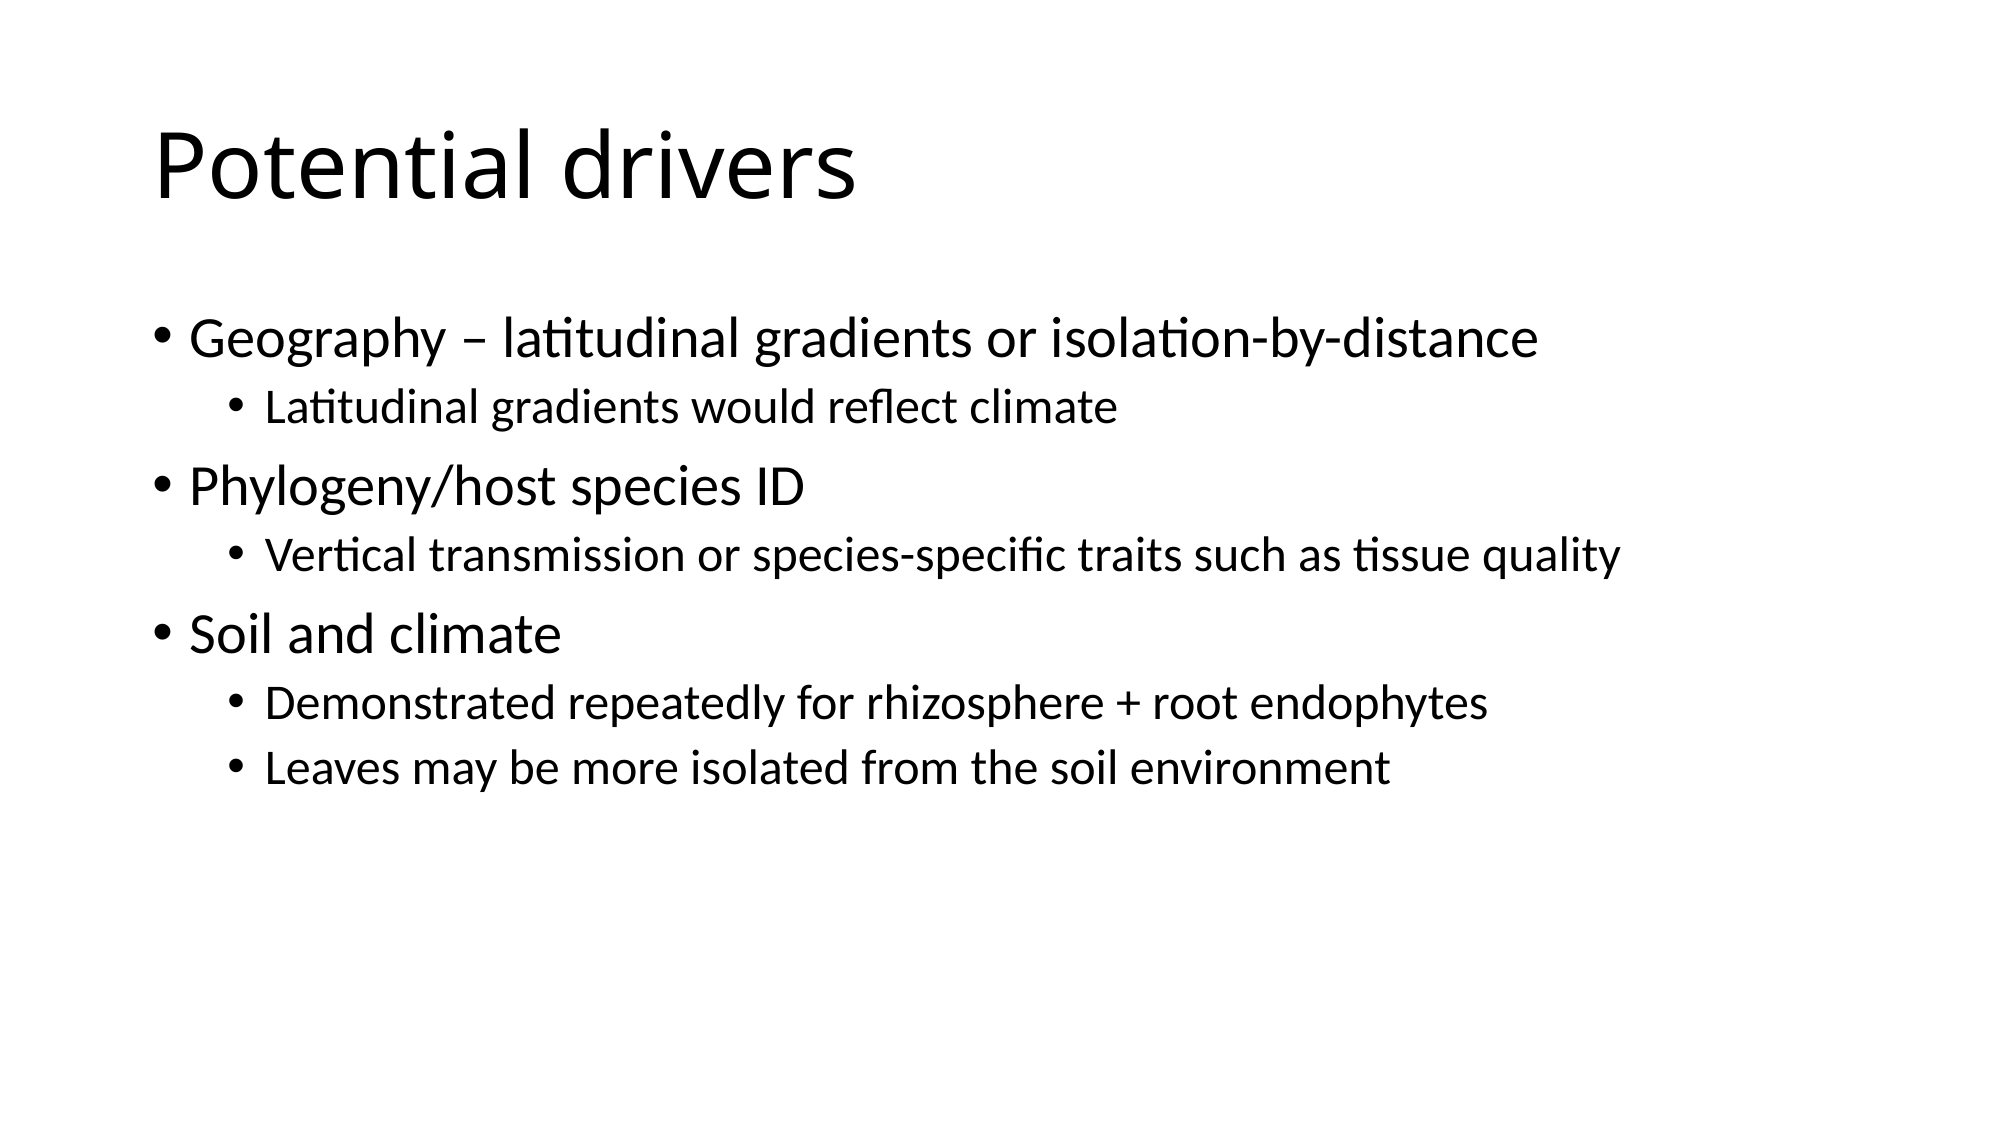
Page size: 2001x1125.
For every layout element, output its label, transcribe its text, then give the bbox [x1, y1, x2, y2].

title Potential drivers [137, 59, 1863, 278]
list Geography – latitudinal gradients or isolation-by-distance Latitudinal gradients would reflect climate Phylogeny/host species ID Vertical transmission or species-specific traits such as tissue quality Soil and climate Demonstrated repeatedly for rhizosphere + root endophytes Leaves may be more isolated from the soil environment [137, 299, 1863, 1014]
